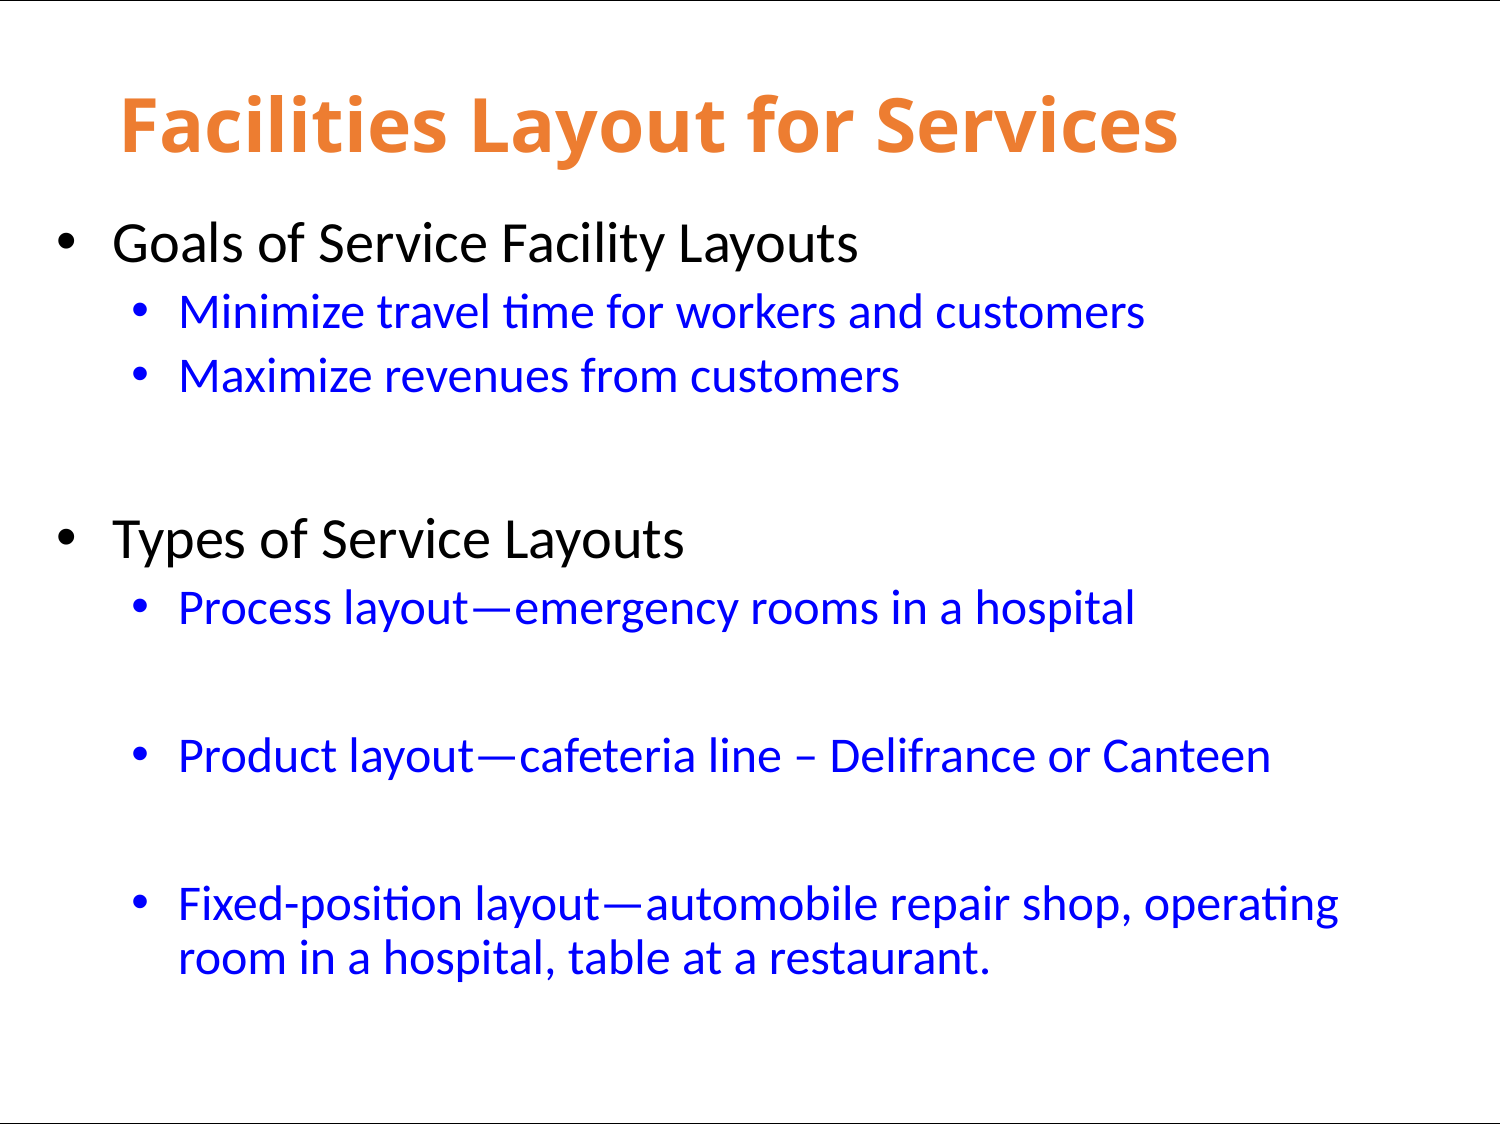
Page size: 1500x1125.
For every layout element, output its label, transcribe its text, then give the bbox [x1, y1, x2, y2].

title Facilities Layout for Services [103, 59, 1397, 196]
list Goals of Service Facility Layouts Minimize travel time for workers and customers Maximize revenues from customers Types of Service Layouts Process layout—emergency rooms in a hospital Product layout—cafeteria line – Delifrance or Canteen Fixed-position layout—automobile repair shop, operating room in a hospital, table at a restaurant. [41, 204, 1459, 1000]
